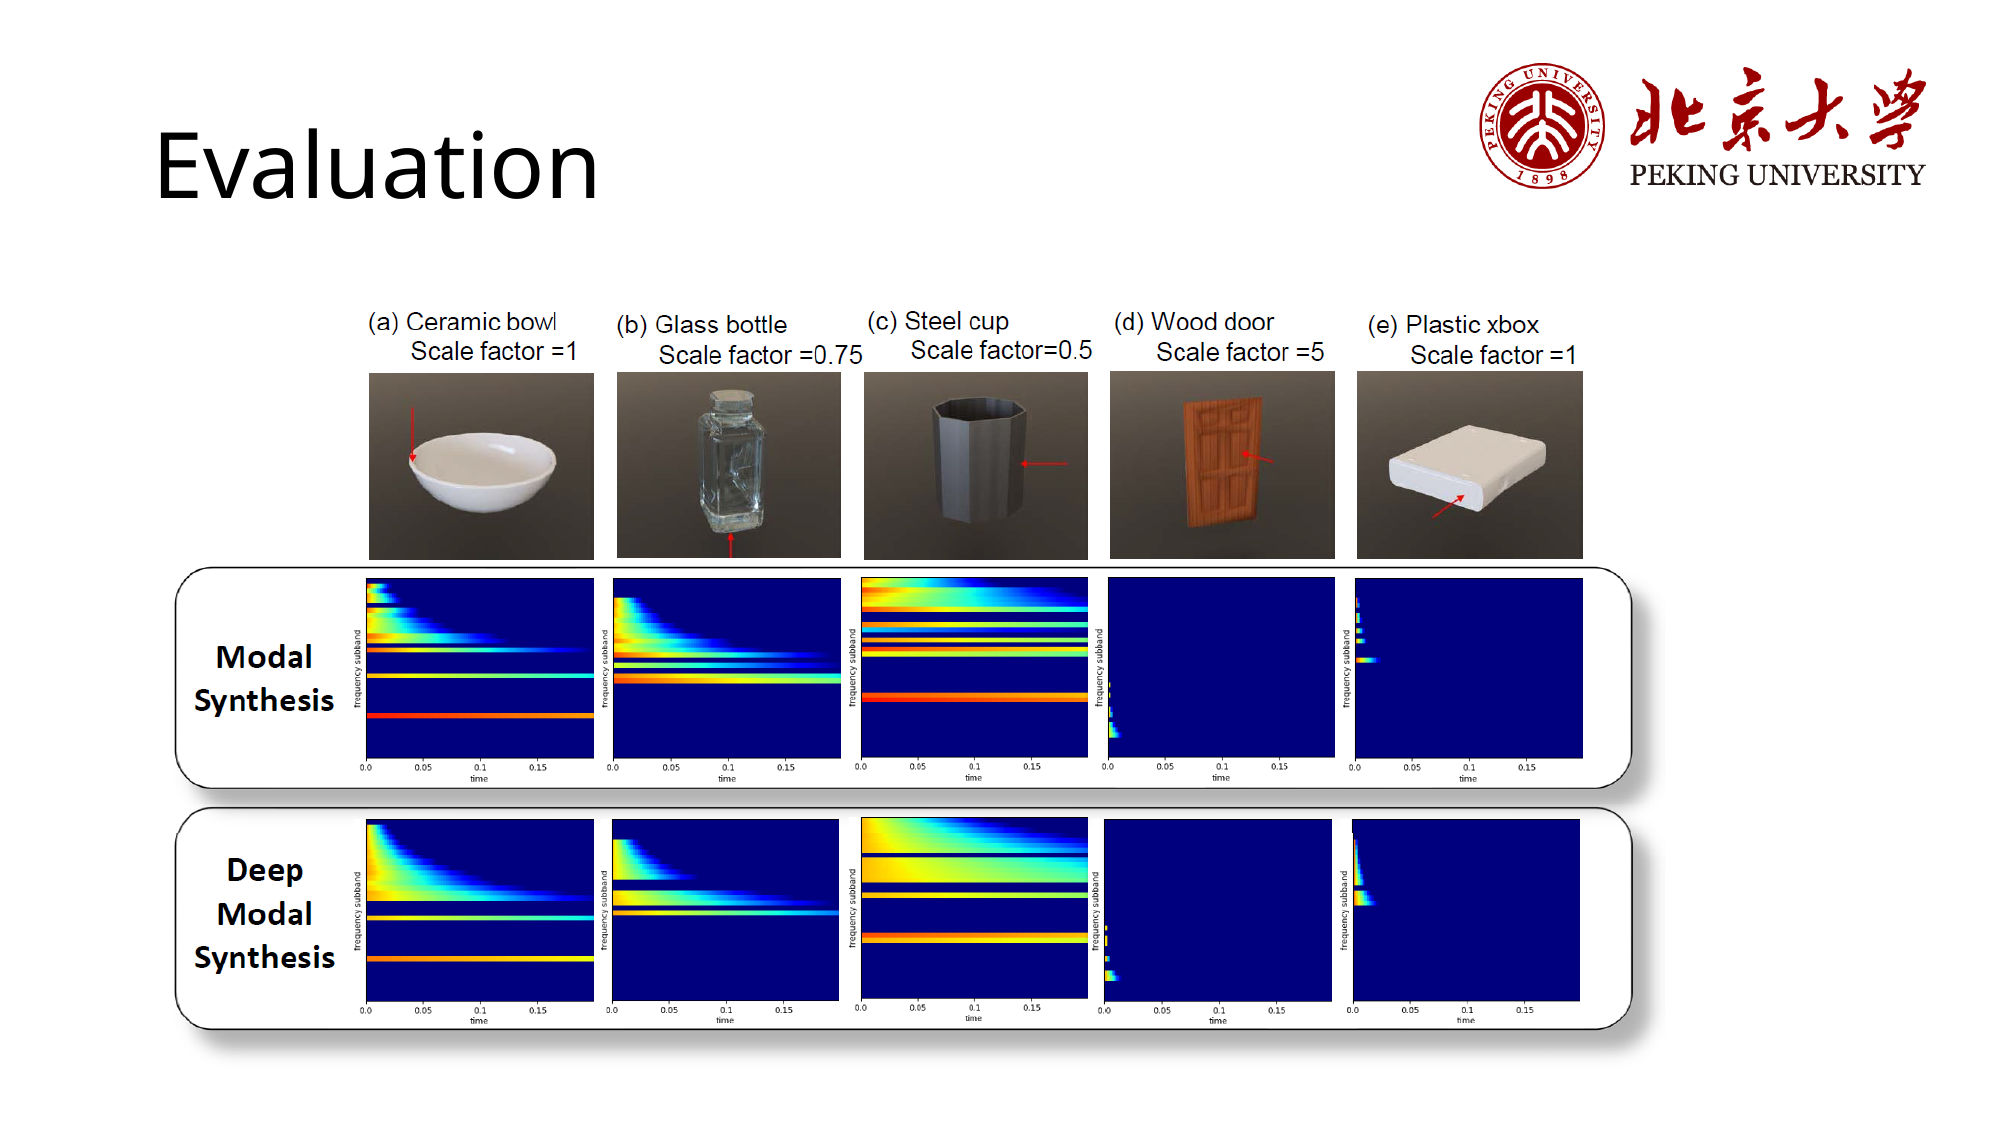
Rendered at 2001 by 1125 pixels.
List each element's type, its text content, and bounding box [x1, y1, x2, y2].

picture [137, 277, 1754, 1069]
picture [1474, 50, 1938, 199]
title Evaluation [137, 59, 1863, 278]
